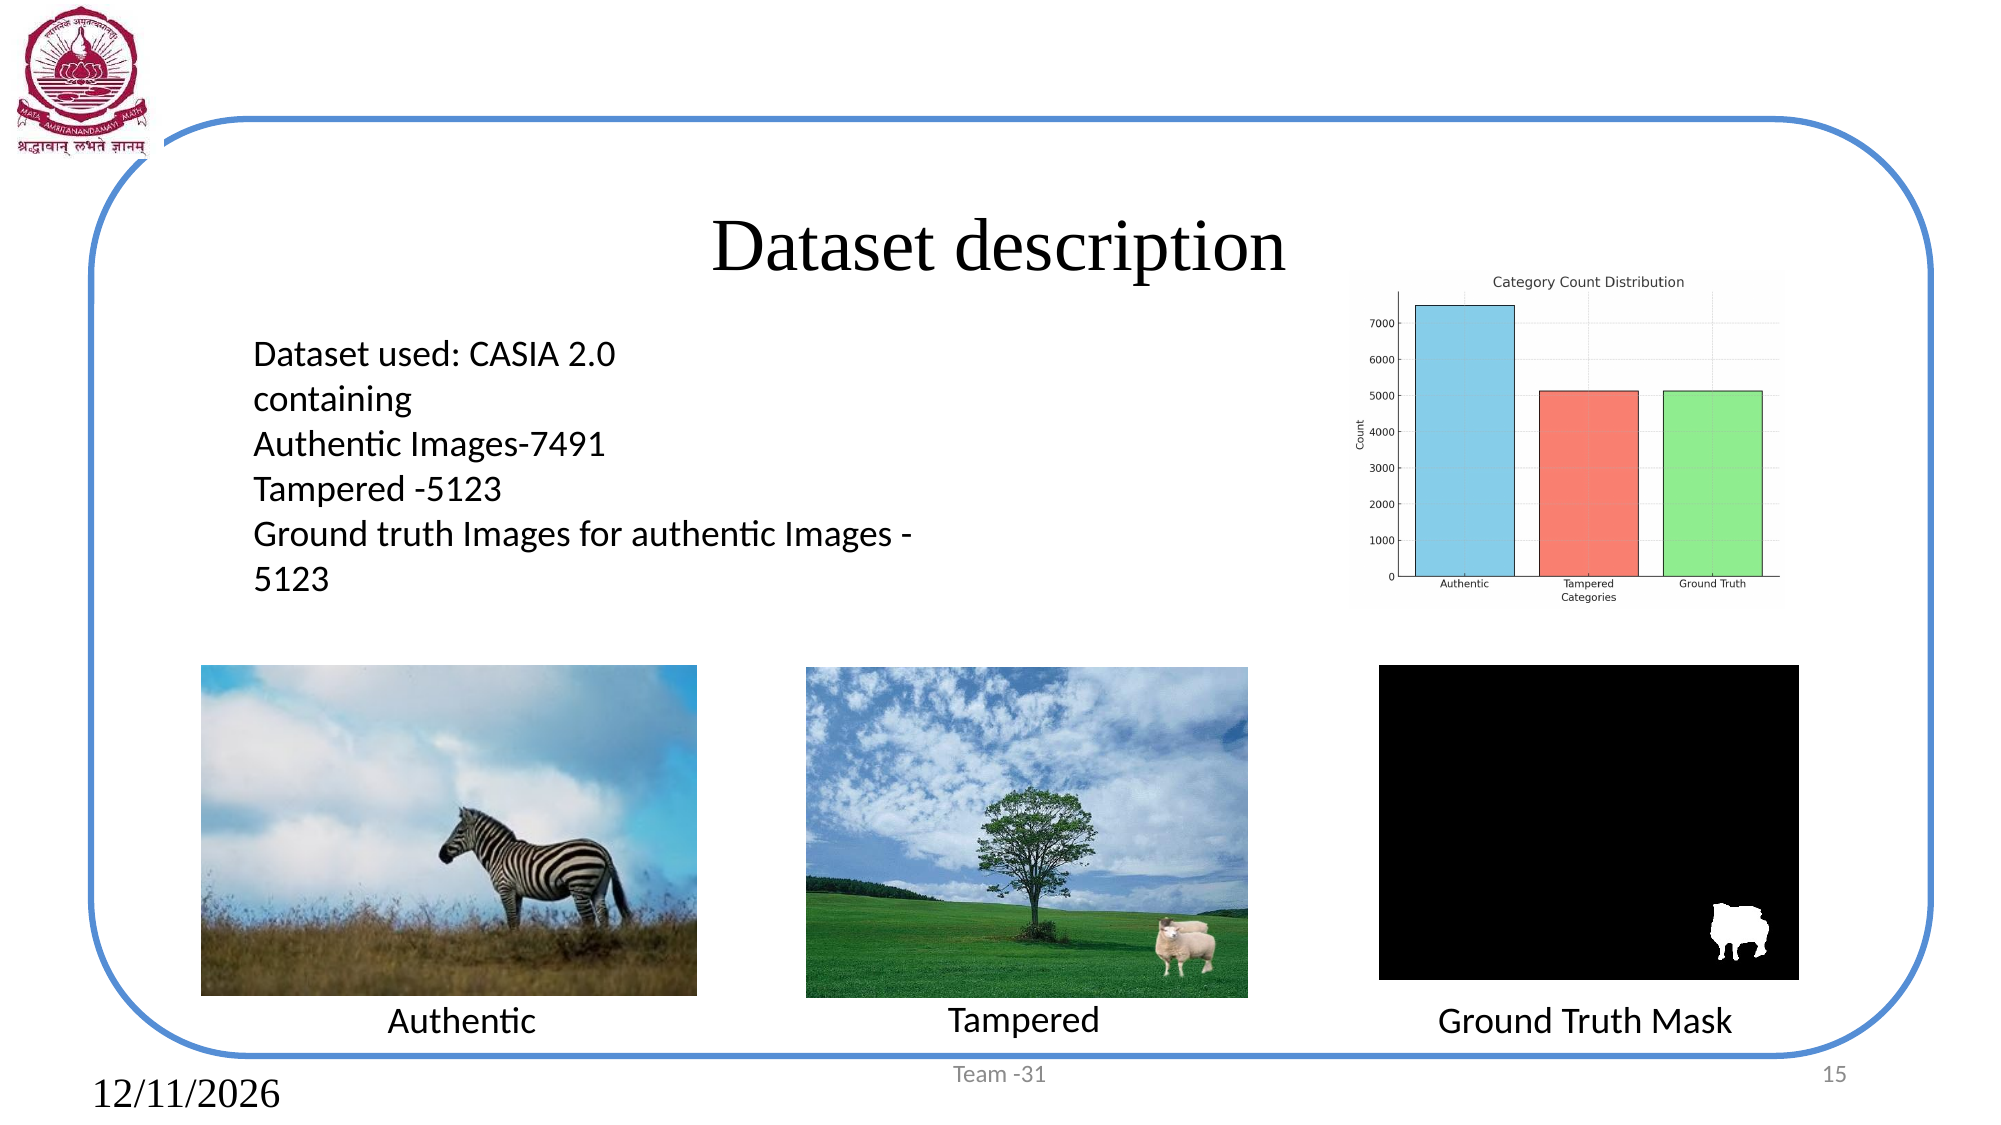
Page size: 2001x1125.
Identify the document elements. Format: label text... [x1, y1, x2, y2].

text_box [90, 118, 1932, 1057]
picture [806, 667, 1248, 998]
slide_number 15 [1412, 1042, 1863, 1103]
picture [5, 4, 164, 159]
footer Team -31 [662, 1042, 1338, 1103]
title Dataset description [249, 158, 1750, 295]
text_box Authentic [372, 996, 687, 1049]
text_box Tampered [933, 998, 1248, 1042]
picture [1379, 665, 1799, 980]
picture [201, 665, 697, 996]
text_box Ground Truth Mask [1423, 988, 1799, 1042]
picture [1349, 270, 1785, 609]
text_box Dataset used: CASIA 2.0 containing Authentic Images-7491 Tampered -5123 Ground truth Images for authentic Images -5123 [238, 322, 1000, 607]
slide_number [76, 1060, 527, 1121]
